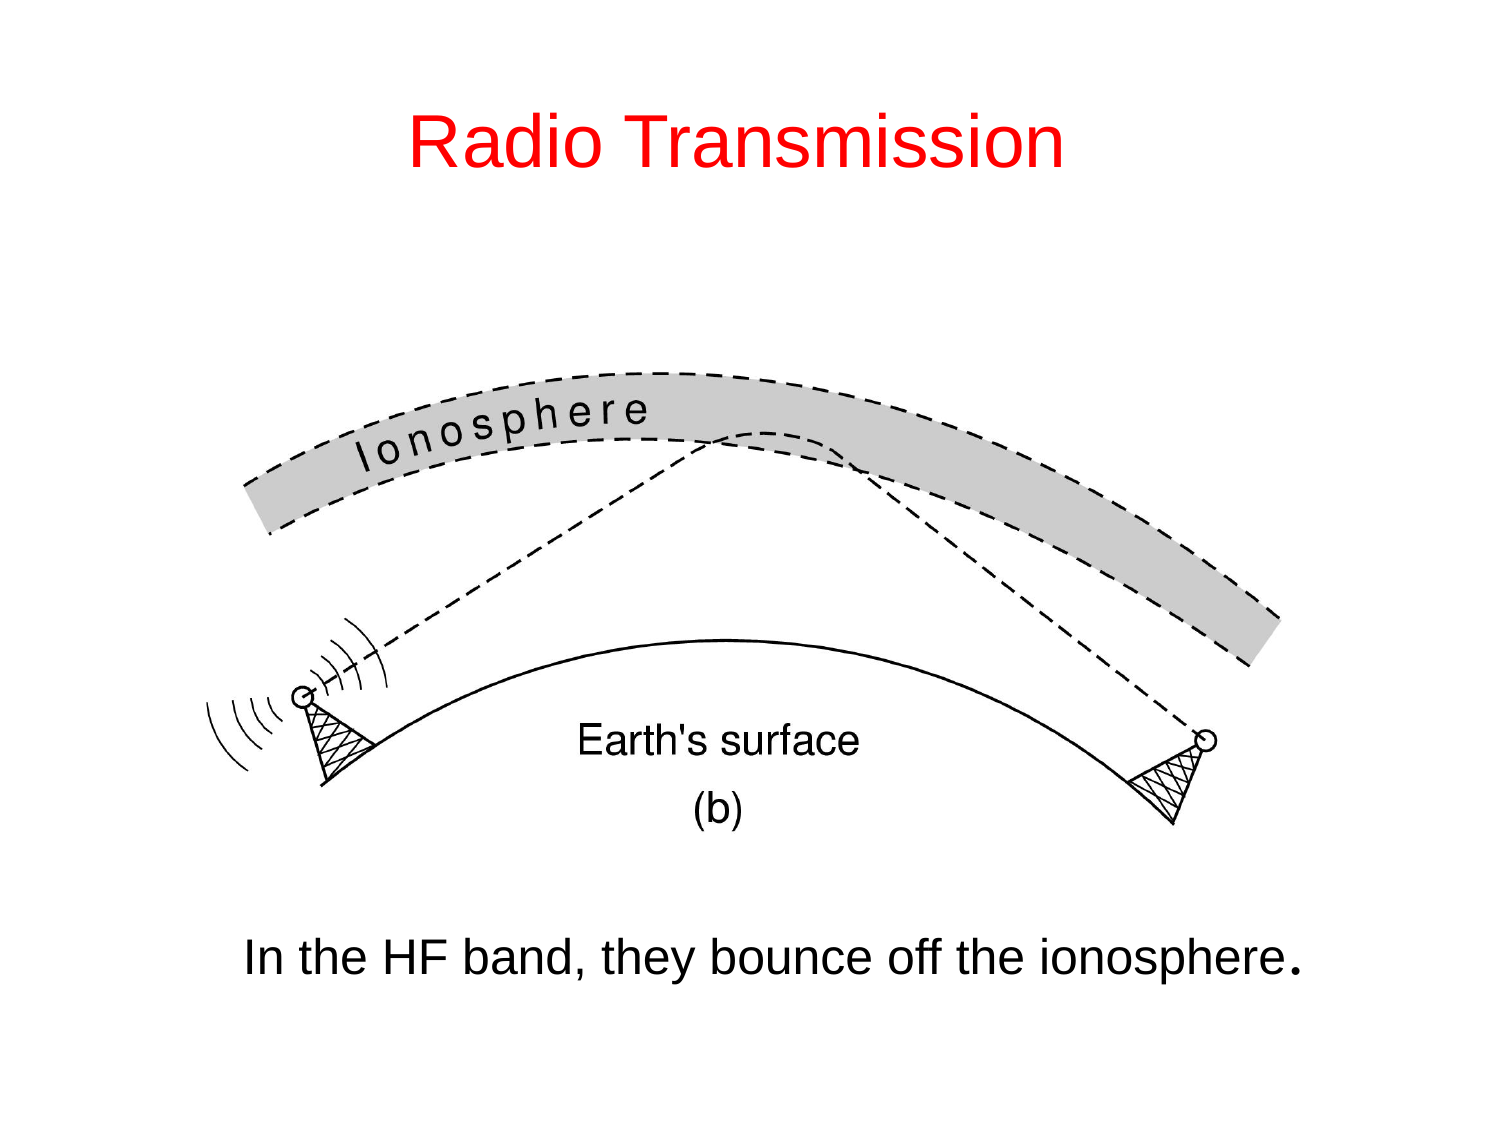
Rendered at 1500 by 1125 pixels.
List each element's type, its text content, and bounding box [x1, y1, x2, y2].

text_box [169, 267, 1331, 858]
list In the HF band, they bounce off the ionosphere. [47, 900, 1500, 1075]
title Radio Transmission [62, 50, 1413, 225]
